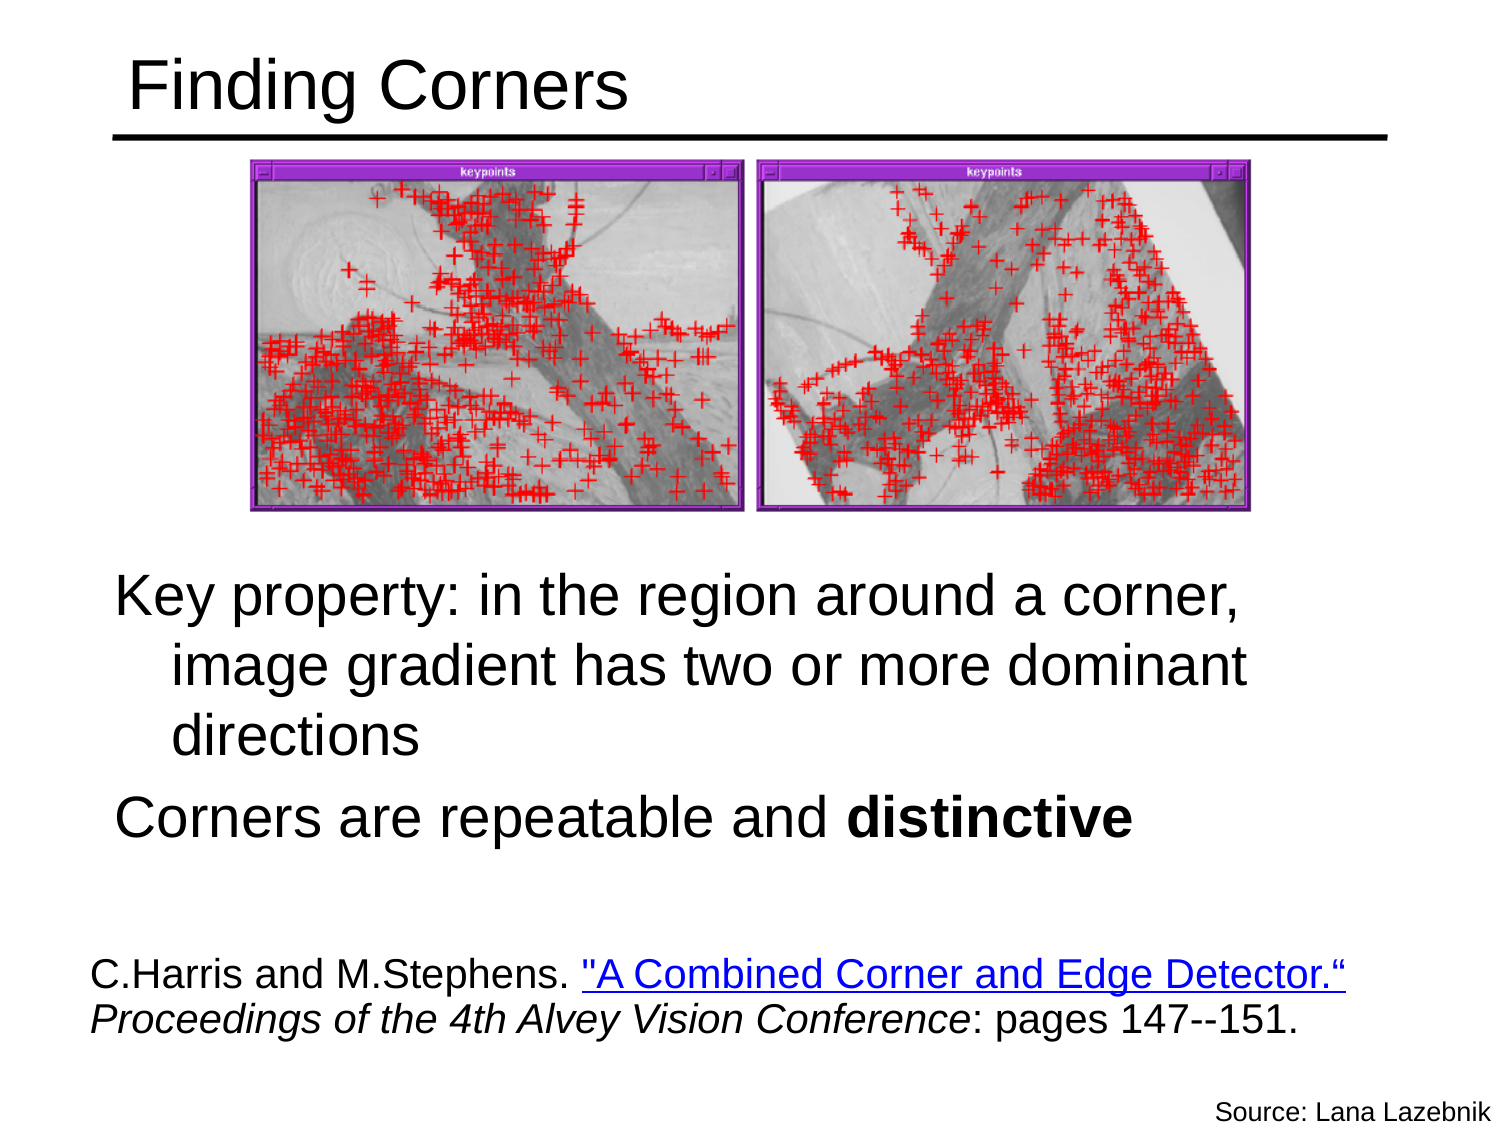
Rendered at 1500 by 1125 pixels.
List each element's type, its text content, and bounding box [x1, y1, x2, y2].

text_box C.Harris and M.Stephens. "A Combined Corner and Edge Detector.“ Proceedings of the 4th Alvey Vision Conference: pages 147--151. [74, 944, 1438, 1050]
title Finding Corners [112, 12, 1388, 151]
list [237, 153, 1263, 526]
list Key property: in the region around a corner, image gradient has two or more dominant directions Corners are repeatable and distinctive [99, 549, 1376, 926]
text_box Source: Lana Lazebnik [1199, 1087, 1500, 1125]
